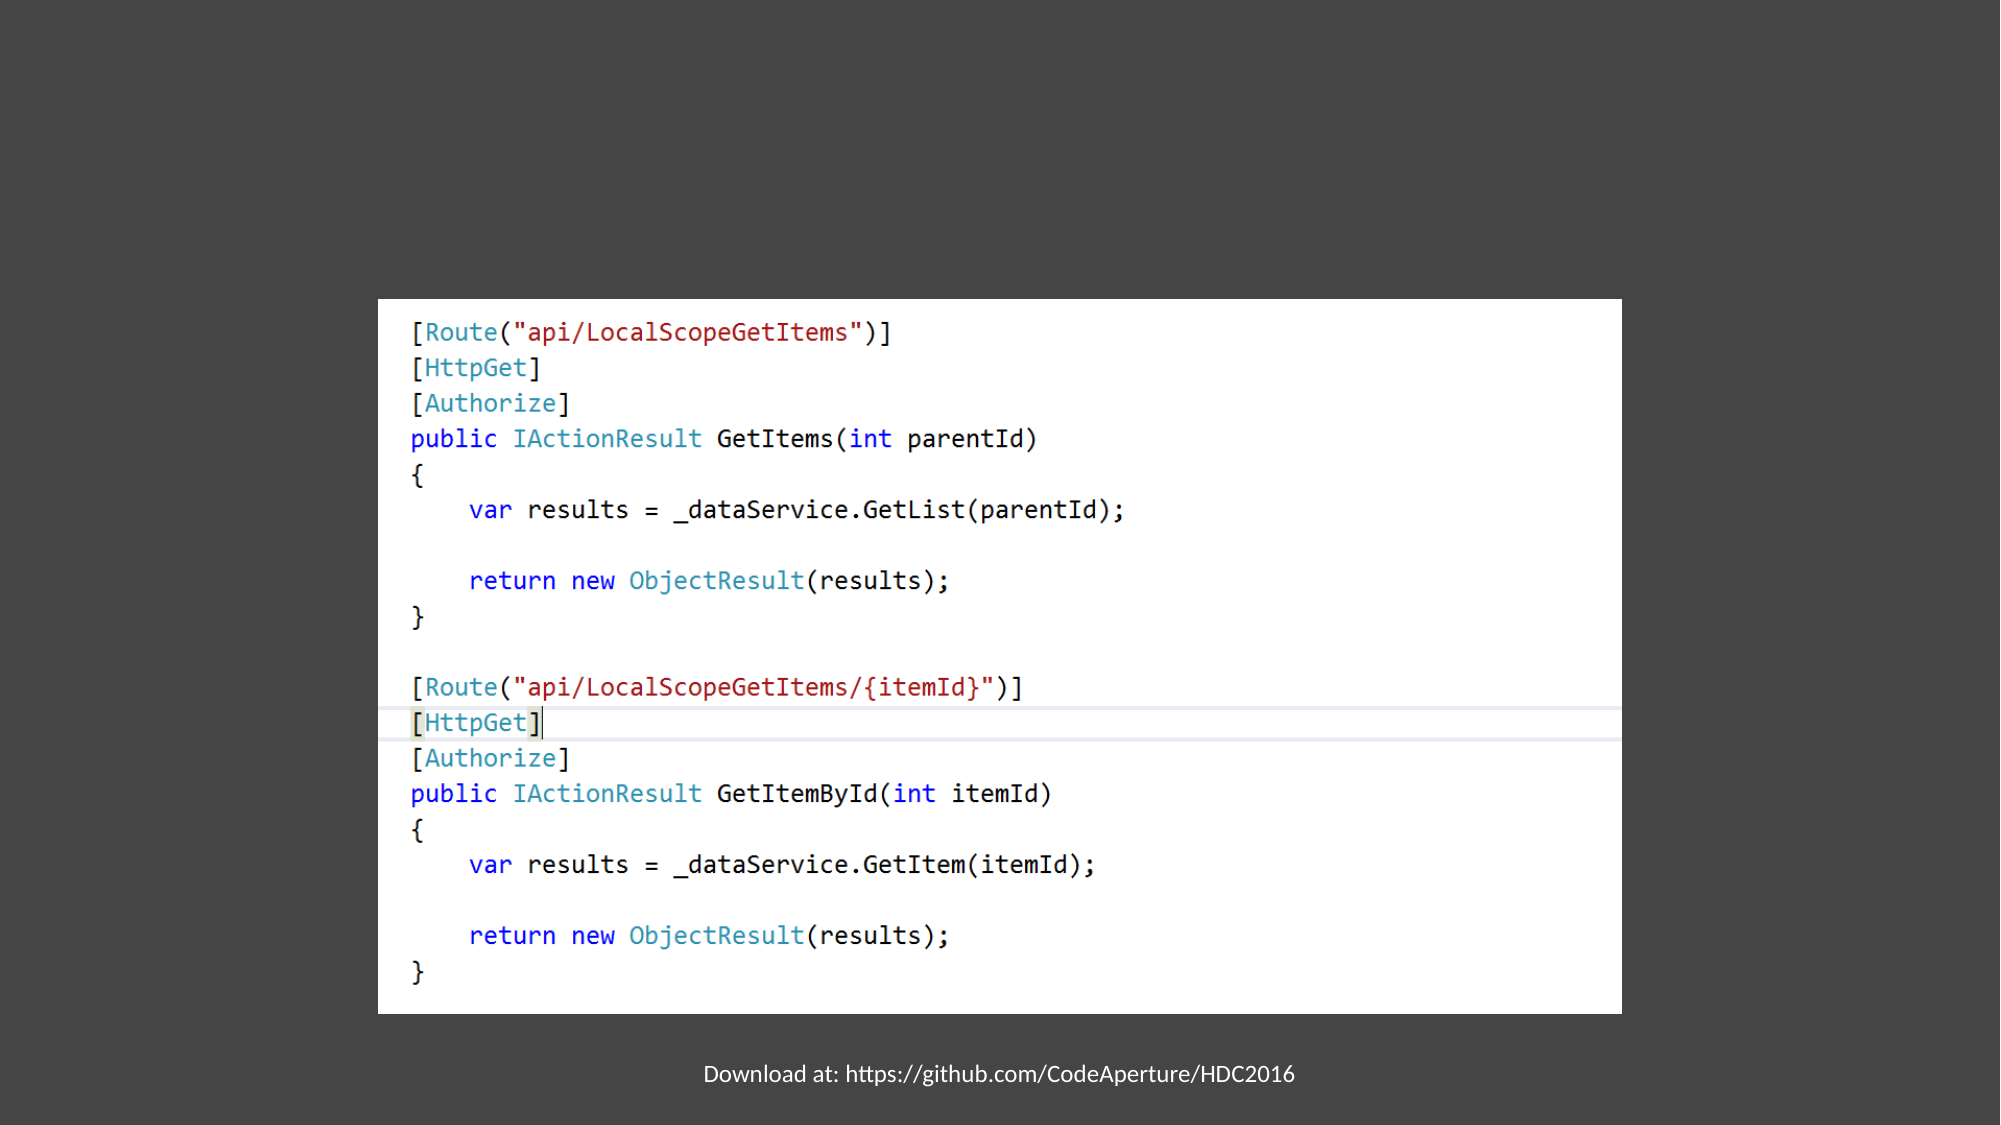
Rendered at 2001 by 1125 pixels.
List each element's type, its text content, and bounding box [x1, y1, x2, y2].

footer Download at: https://github.com/CodeAperture/HDC2016 [662, 1042, 1338, 1103]
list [378, 299, 1622, 1014]
